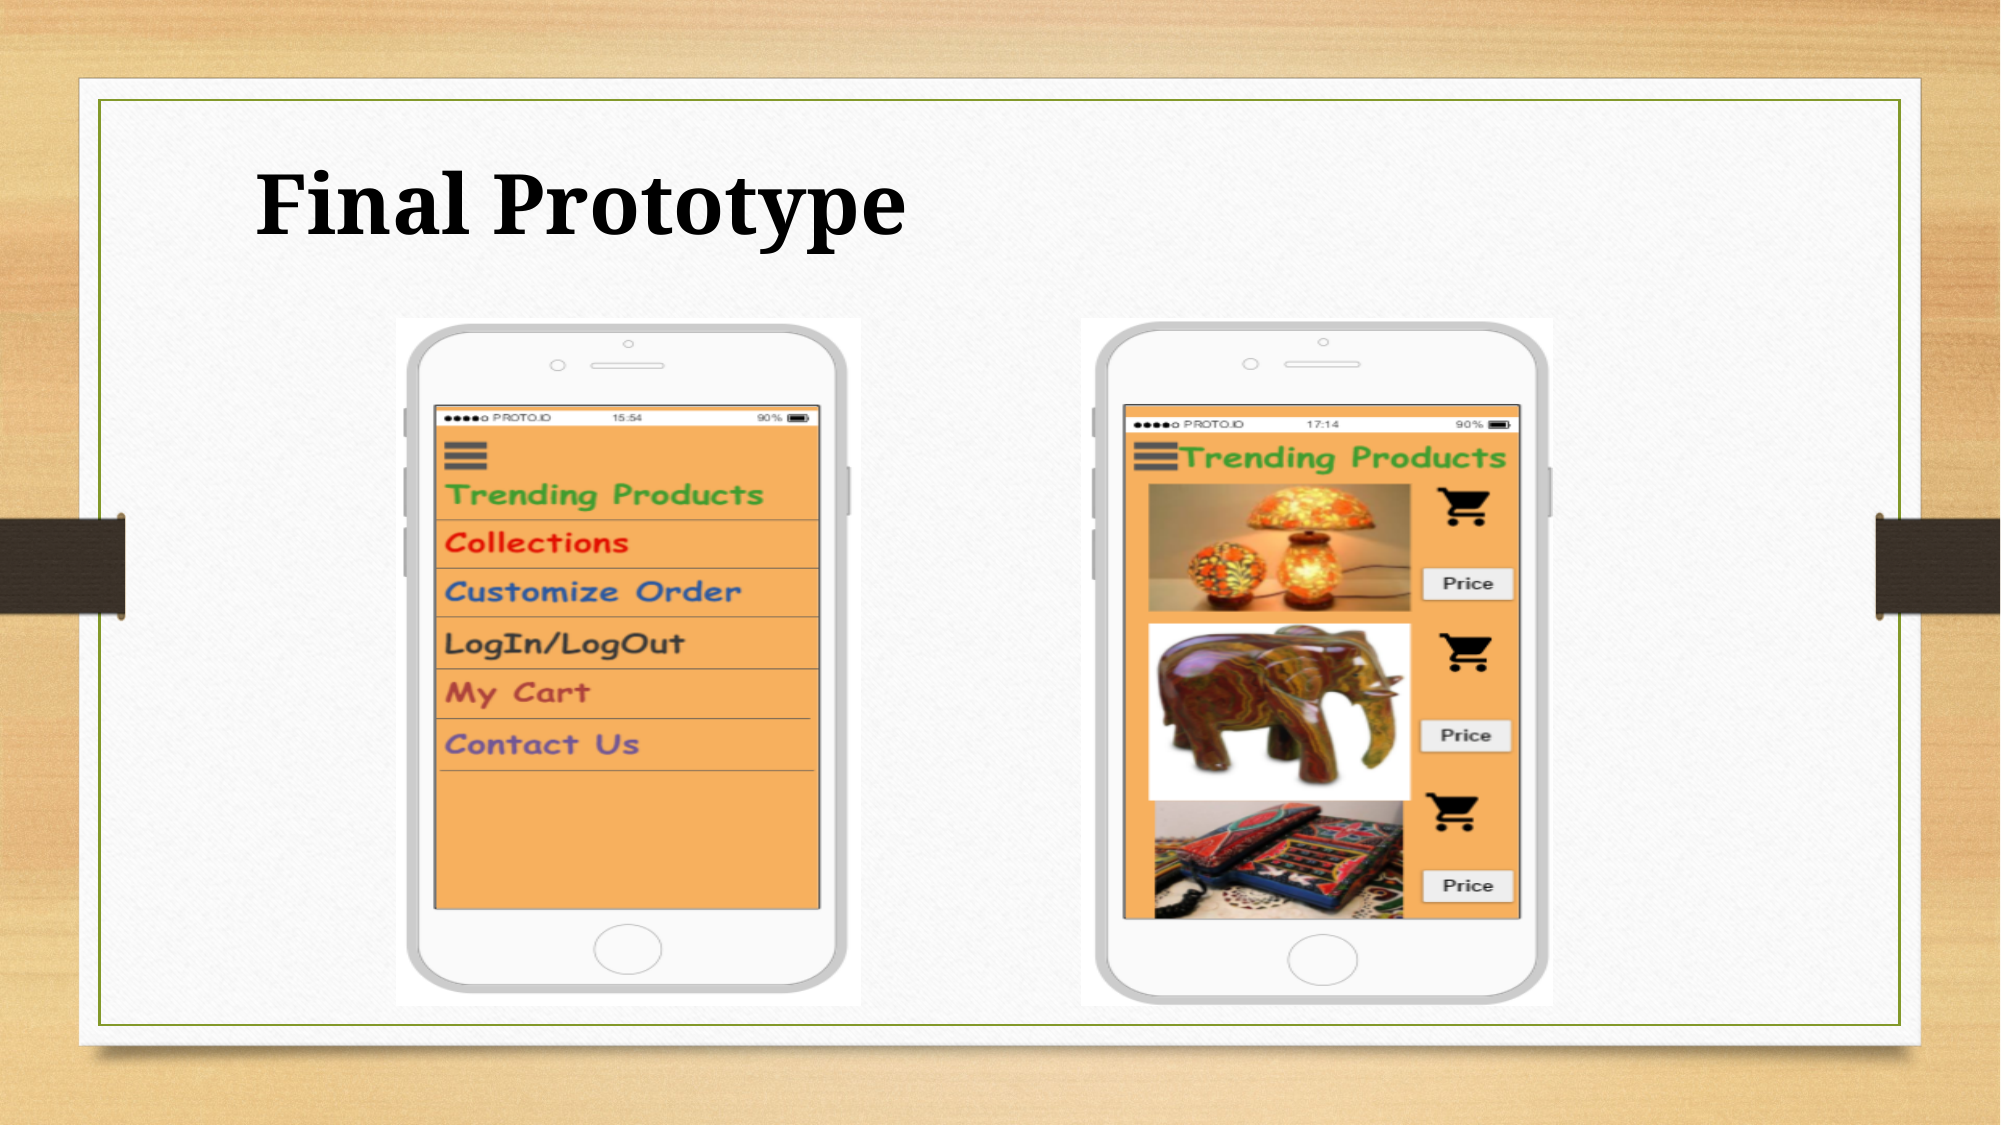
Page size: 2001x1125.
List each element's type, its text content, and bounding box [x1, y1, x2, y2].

picture [0, 0, 2001, 1125]
text_box Final Prototype [240, 143, 1523, 259]
